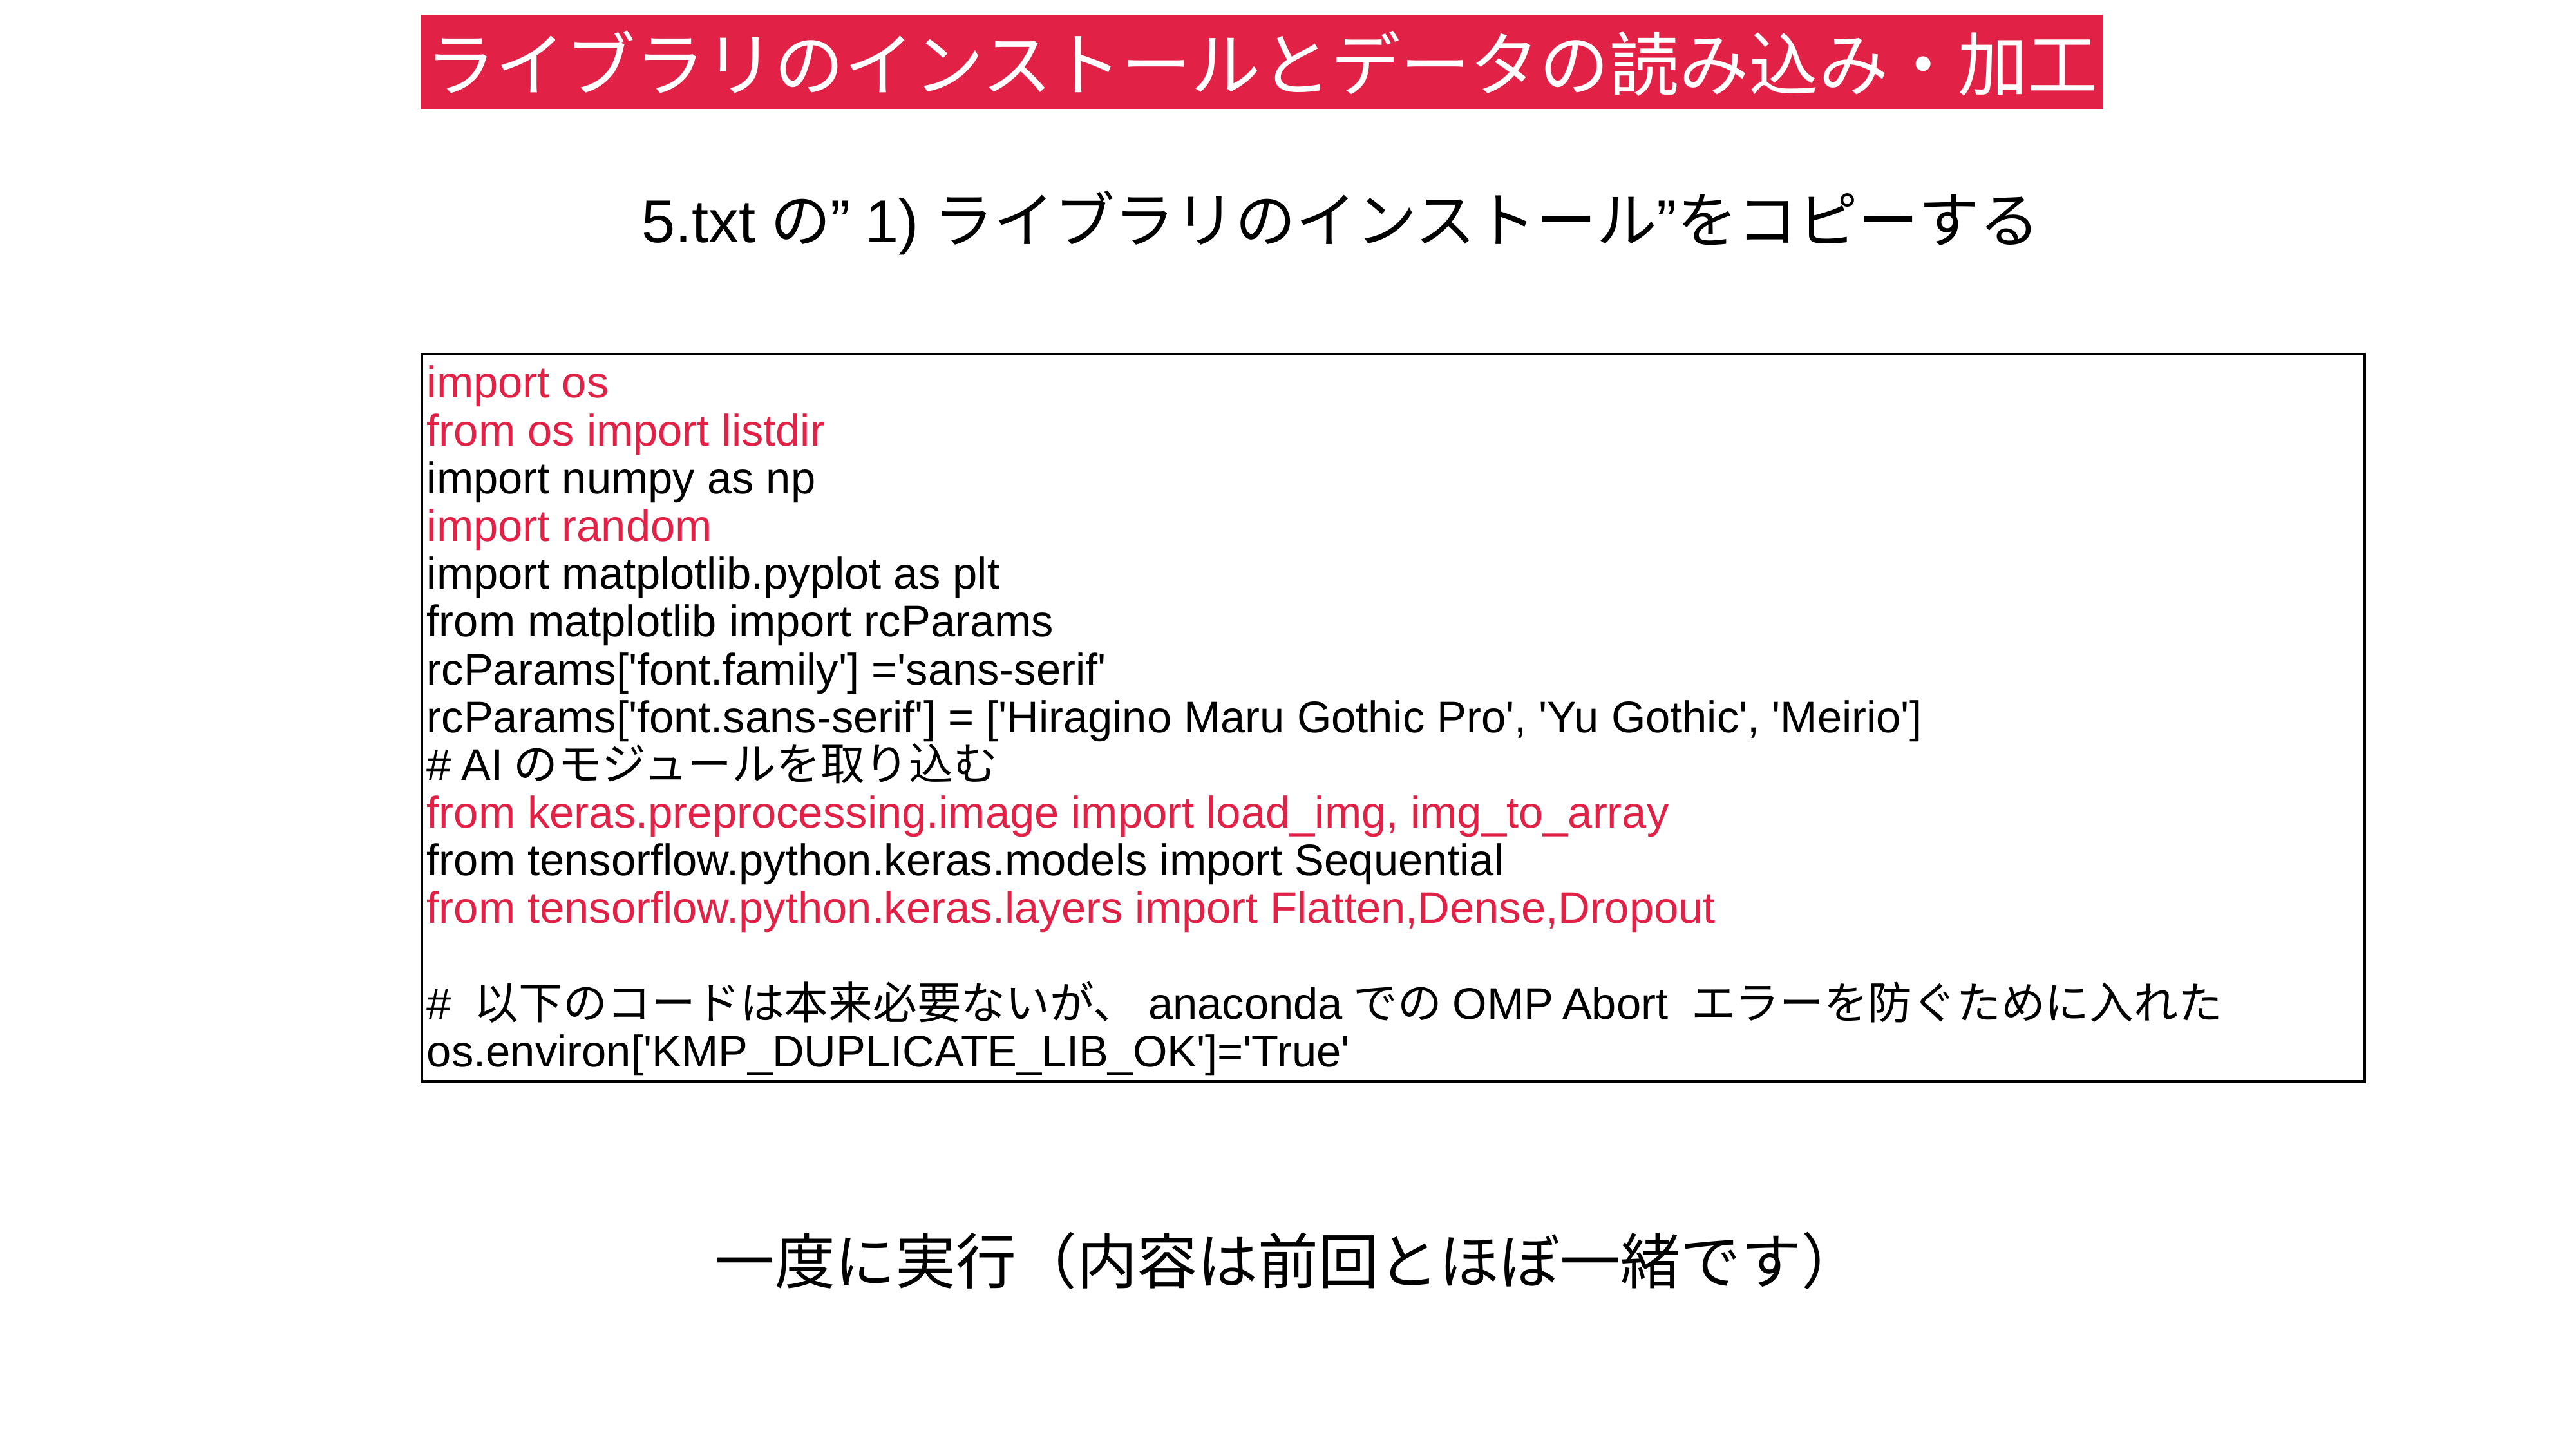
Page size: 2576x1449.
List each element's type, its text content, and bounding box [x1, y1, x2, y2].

text_box 一度に実行（内容は前回とほぼ一緒です） [708, 1226, 1868, 1303]
text_box ライブラリのインストールとデータの読み込み・加工 [421, 15, 2103, 109]
text_box import os from os import listdir import numpy as np import random import matplotlib.pyplot as plt from matplotlib import rcParams rcParams['font.family'] ='sans-serif' rcParams['font.sans-serif'] = ['Hiragino Maru Gothic Pro', 'Yu Gothic', 'Meirio'] # AIのモジュールを取り込む from keras.preprocessing.image import load_img, img_to_array from tensorflow.python.keras.models import Sequential from tensorflow.python.keras.layers import Flatten,Dense,Dropout # 以下のコードは本来必要ないが、anacondaでのOMP Abort エラーを防ぐために入れた os.environ['KMP_DUPLICATE_LIB_OK']='True' [421, 354, 2365, 1082]
text_box 5.txtの”1)ライブラリのインストール”をコピーする [636, 185, 2045, 261]
